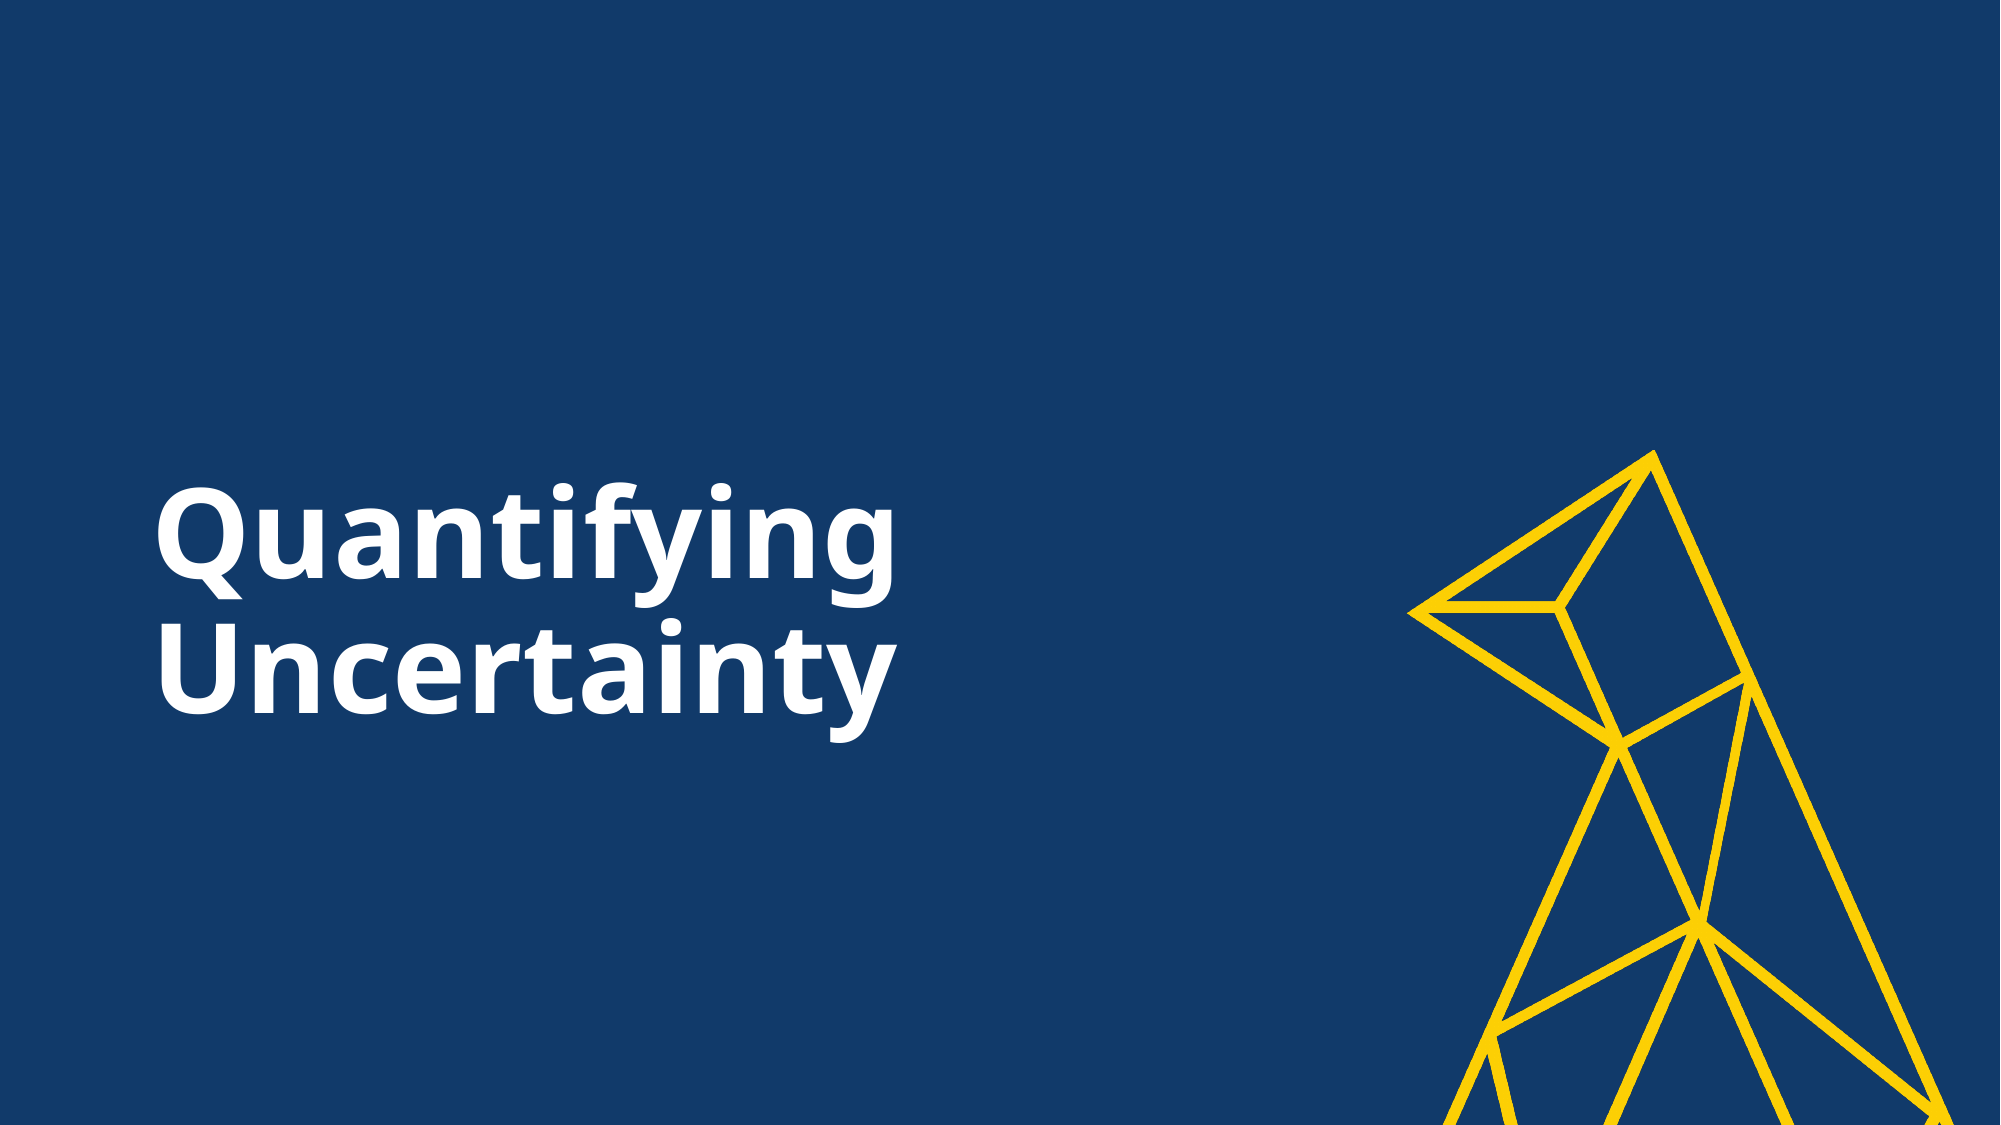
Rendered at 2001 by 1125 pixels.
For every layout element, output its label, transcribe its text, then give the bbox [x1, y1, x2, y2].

title Quantifying Uncertainty [136, 281, 1194, 749]
picture [1377, 450, 2000, 1125]
